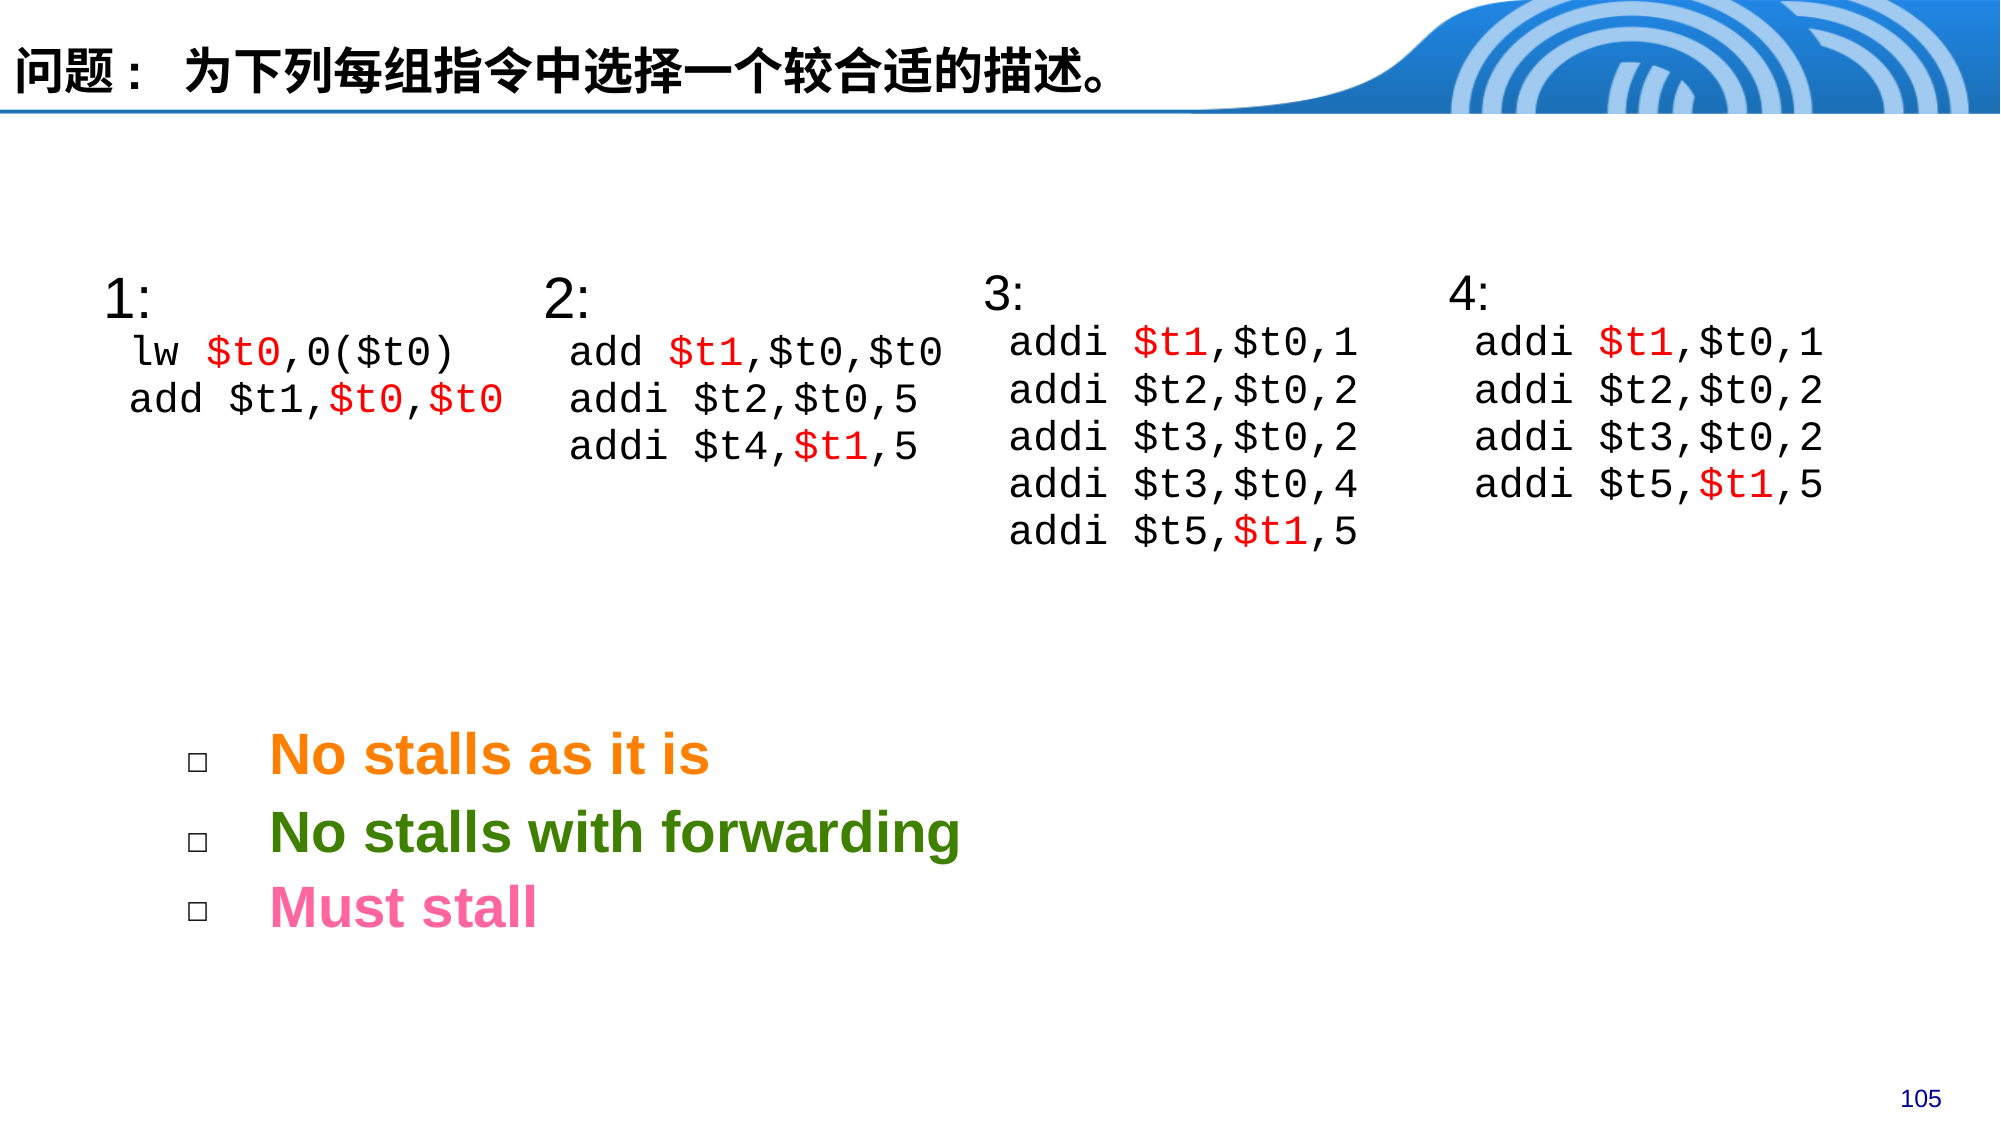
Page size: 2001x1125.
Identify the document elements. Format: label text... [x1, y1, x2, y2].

table_header 4: addi $t1,$t0,1 addi $t2,$t0,2 addi $t3,$t0,2 addi $t5,$t1,5 [1434, 258, 1874, 533]
table_header 1: lw $t0,0($t0) add $t1,$t0,$t0 [89, 258, 529, 583]
table_header [554, 258, 994, 533]
table_header [994, 258, 1434, 533]
table_header 2: add $t1,$t0,$t0 addi $t2,$t0,5 addi $t4,$t1,5 [529, 258, 968, 583]
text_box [163, 796, 1005, 871]
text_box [163, 871, 1005, 948]
table_header 3: addi $t1,$t0,1 addi $t2,$t0,2 addi $t3,$t0,2 addi $t3,$t0,4 addi $t5,$t1,5 [968, 533, 1408, 583]
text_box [163, 719, 1005, 796]
text_box 问题: 为下列每组指令中选择一个较合适的描述。 [0, 41, 1498, 107]
picture [0, 0, 2000, 114]
